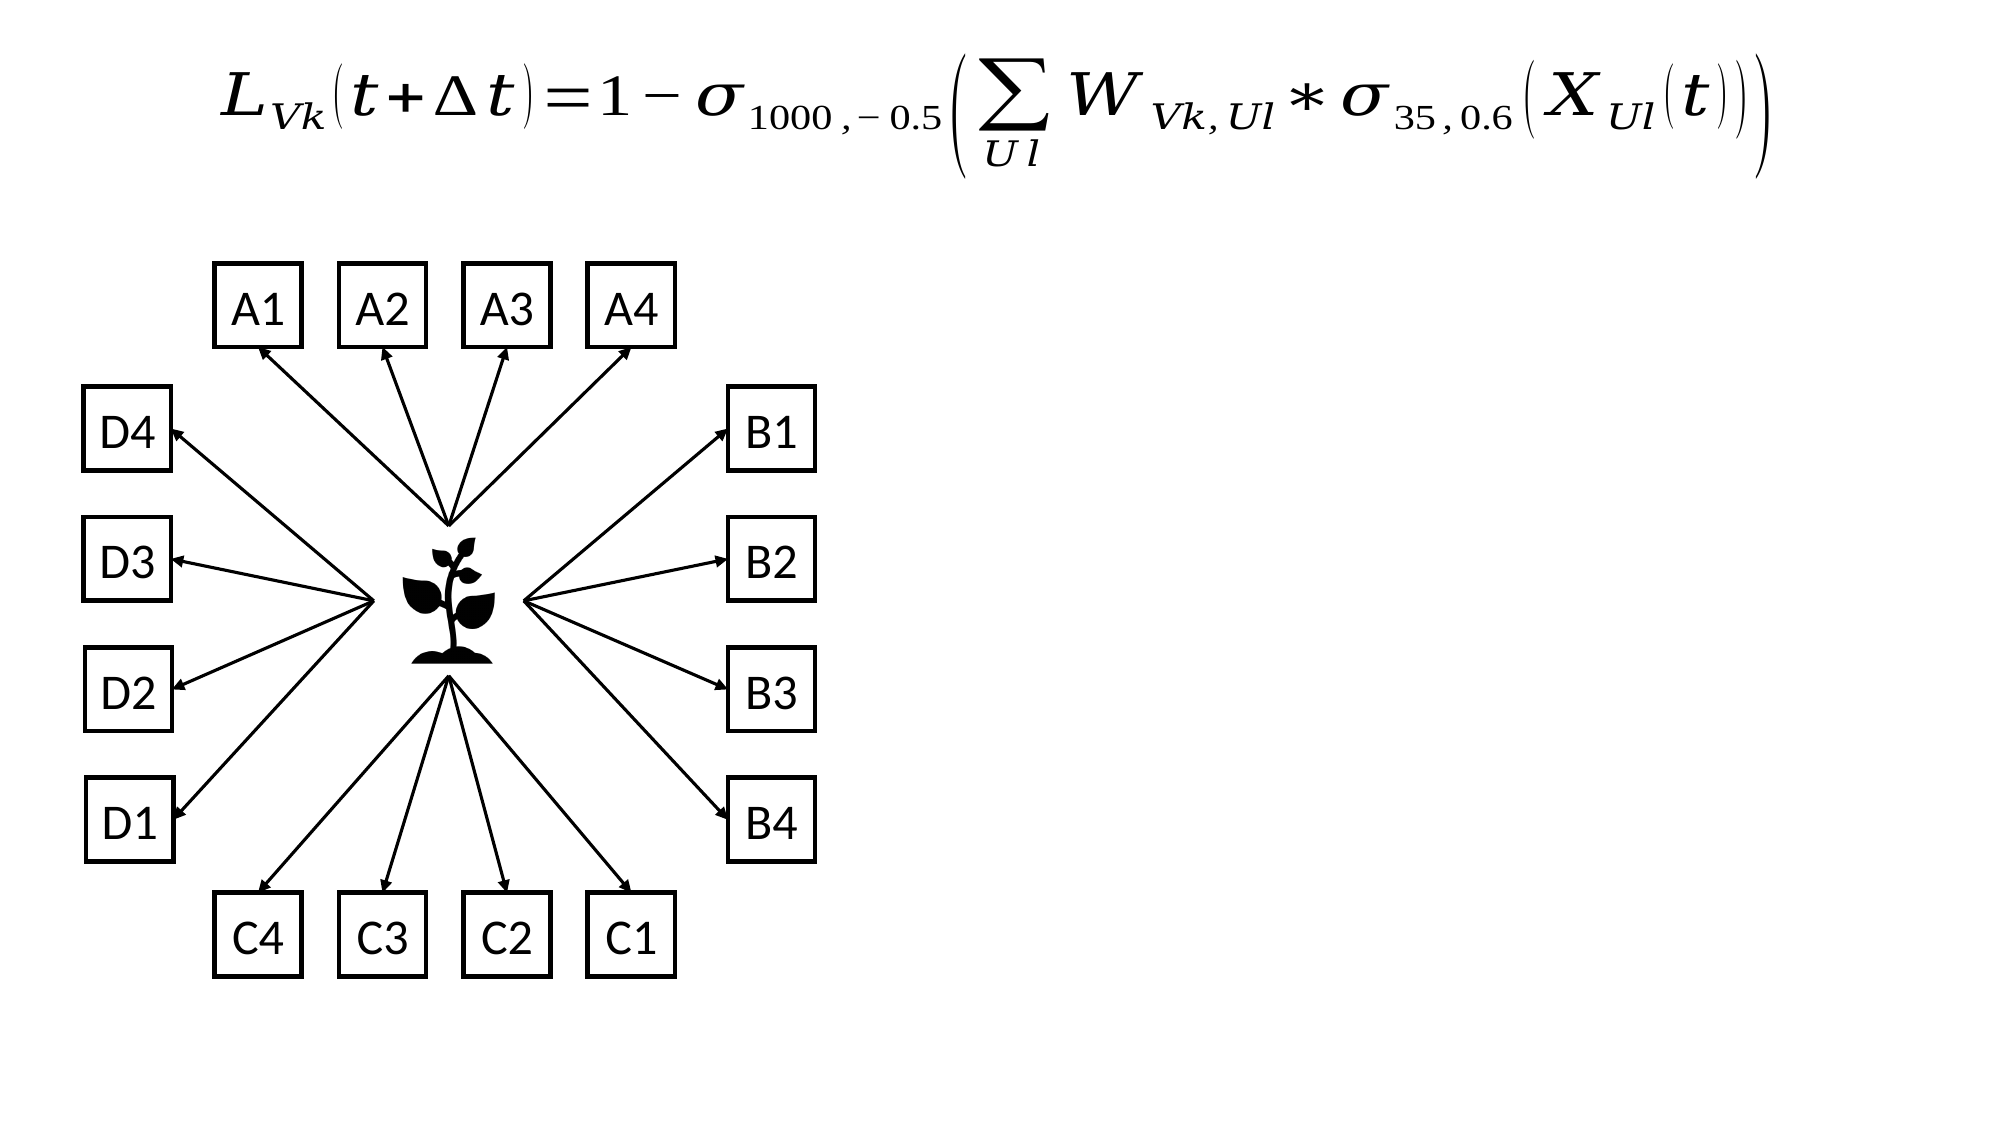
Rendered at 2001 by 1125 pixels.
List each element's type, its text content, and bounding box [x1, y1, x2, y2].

text_box A4 [587, 262, 676, 348]
text_box C3 [338, 893, 427, 977]
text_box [507, 675, 632, 893]
text_box A2 [338, 262, 427, 346]
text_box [523, 558, 728, 600]
text_box D1 [85, 777, 174, 863]
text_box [258, 346, 382, 526]
text_box C4 [214, 892, 303, 977]
text_box B1 [727, 386, 816, 471]
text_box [523, 428, 728, 558]
text_box C1 [587, 892, 676, 977]
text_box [258, 675, 449, 893]
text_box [523, 600, 728, 820]
text_box D4 [83, 386, 172, 471]
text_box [382, 346, 448, 526]
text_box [448, 346, 632, 526]
text_box A1 [214, 262, 303, 348]
text_box B4 [727, 777, 816, 863]
text_box D3 [83, 516, 171, 602]
text_box C2 [462, 893, 552, 977]
text_box D2 [84, 646, 173, 732]
text_box B2 [728, 516, 816, 602]
text_box A3 [462, 262, 552, 346]
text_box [449, 675, 507, 893]
picture [374, 526, 523, 675]
text_box B3 [728, 646, 816, 732]
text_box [171, 601, 374, 690]
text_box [173, 690, 258, 820]
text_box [170, 428, 374, 601]
